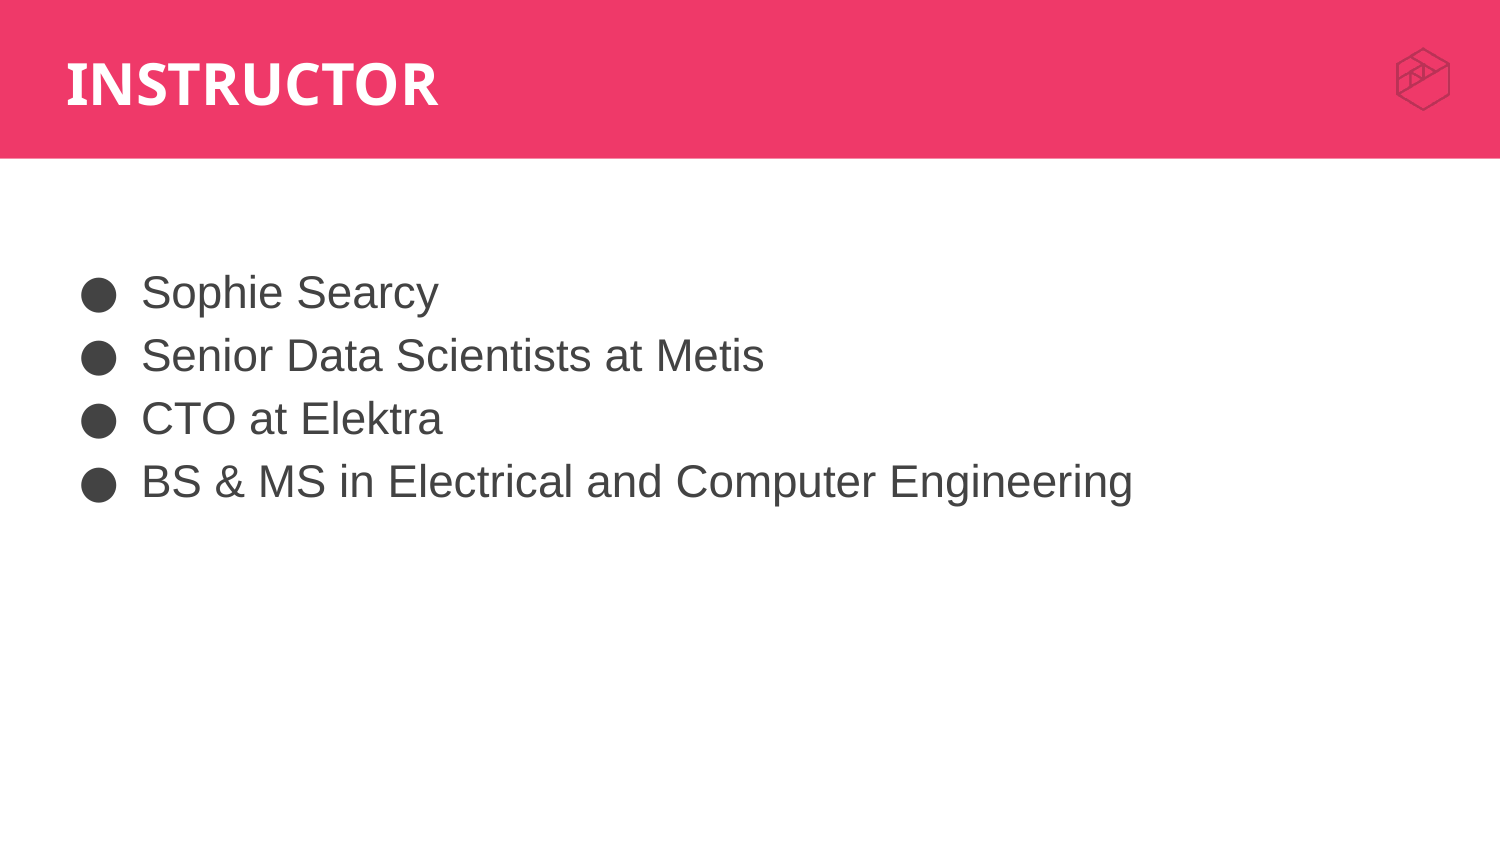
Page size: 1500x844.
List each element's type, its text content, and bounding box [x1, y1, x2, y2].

picture [1396, 47, 1451, 111]
title INSTRUCTOR [51, 32, 1135, 127]
text_box [0, 0, 1500, 159]
list Sophie Searcy Senior Data Scientists at Metis CTO at Elektra BS & MS in Electrical and Computer Engineering [51, 239, 1483, 813]
